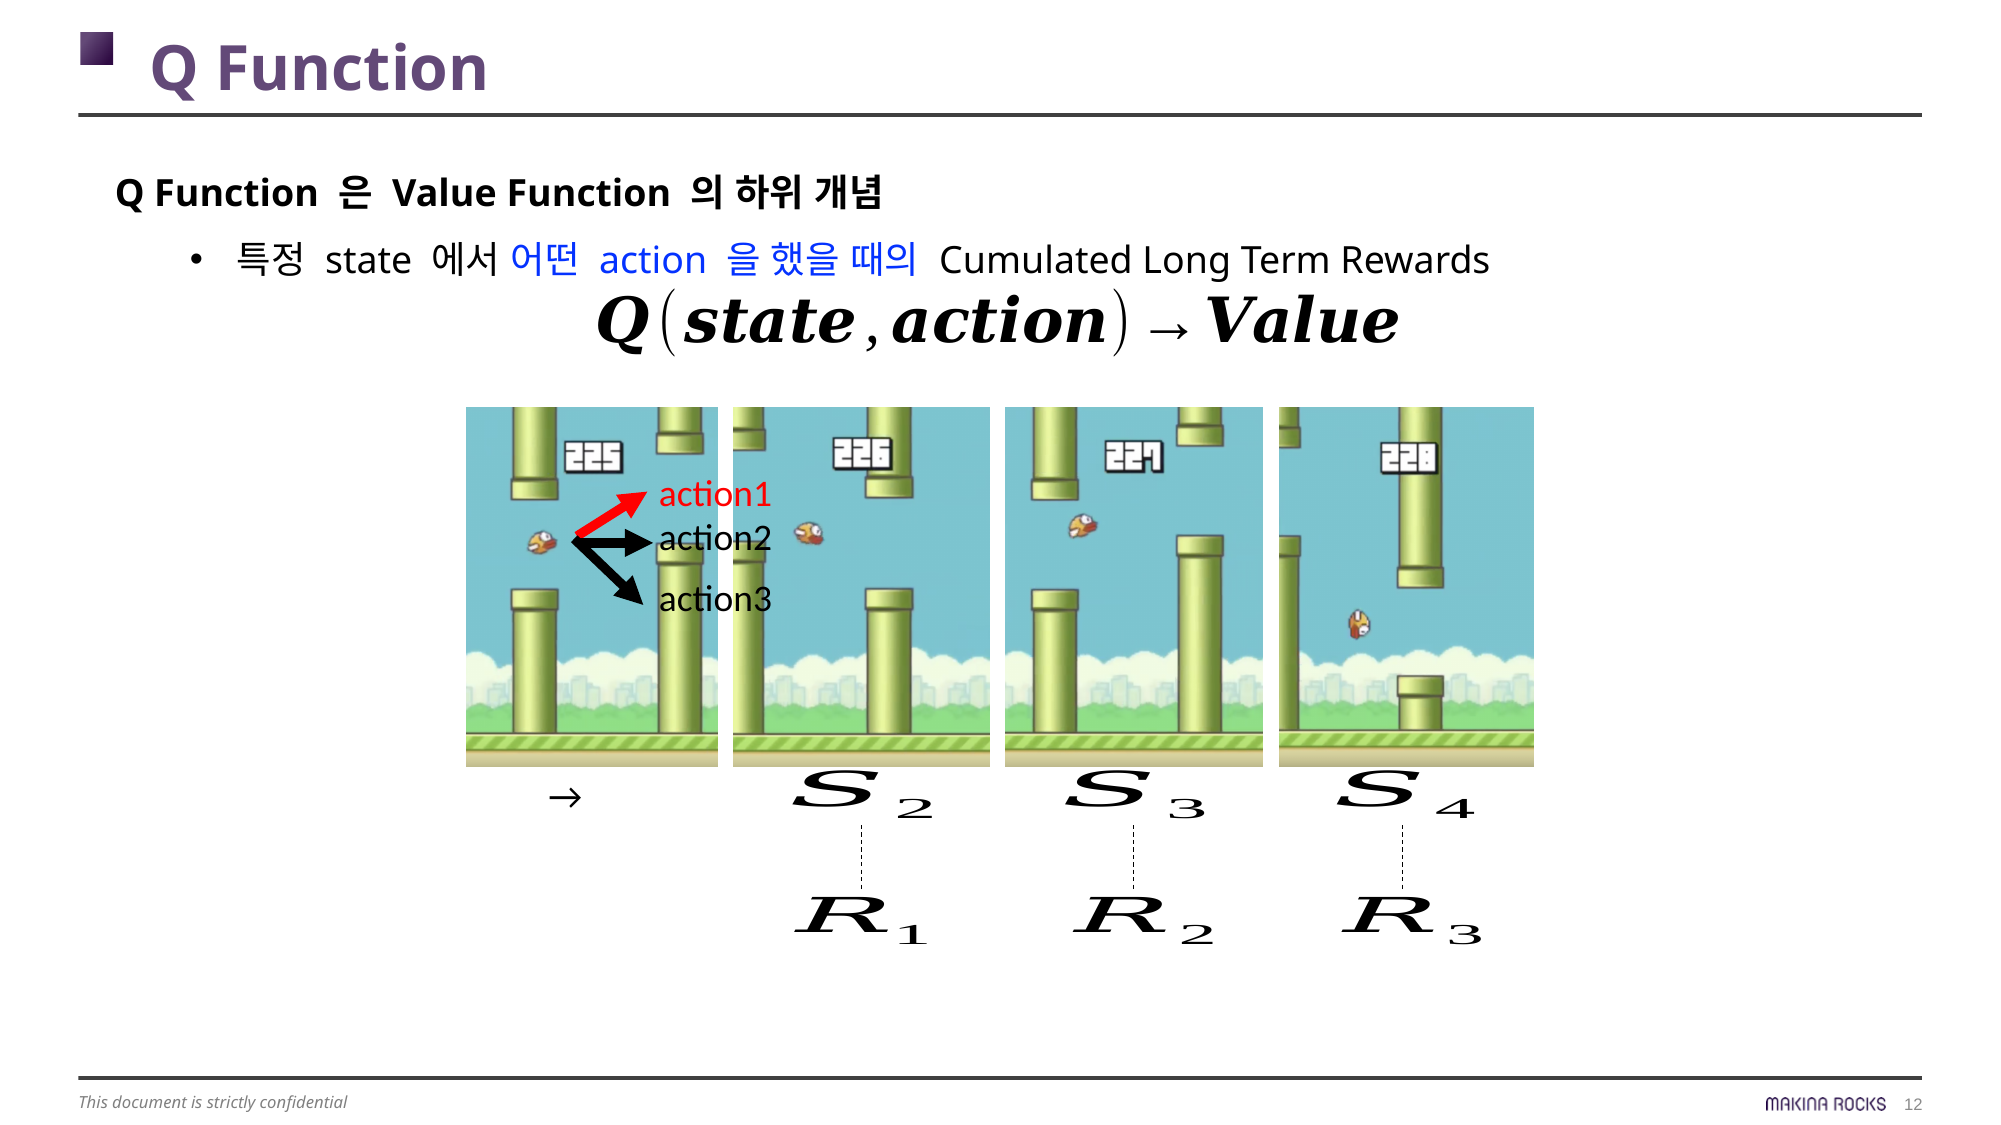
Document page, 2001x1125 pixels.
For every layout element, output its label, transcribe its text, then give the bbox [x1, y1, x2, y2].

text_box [574, 538, 644, 605]
text_box Q Function 은 Value Function 의 하위 개념 특정 state 에서 어떤 action 을 했을 때의 Cumulated Long Term Rewards [100, 139, 1936, 289]
picture [80, 32, 114, 65]
picture [1766, 1097, 1886, 1111]
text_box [466, 407, 1534, 825]
text_box Q Function [134, 19, 2000, 121]
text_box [576, 491, 648, 537]
